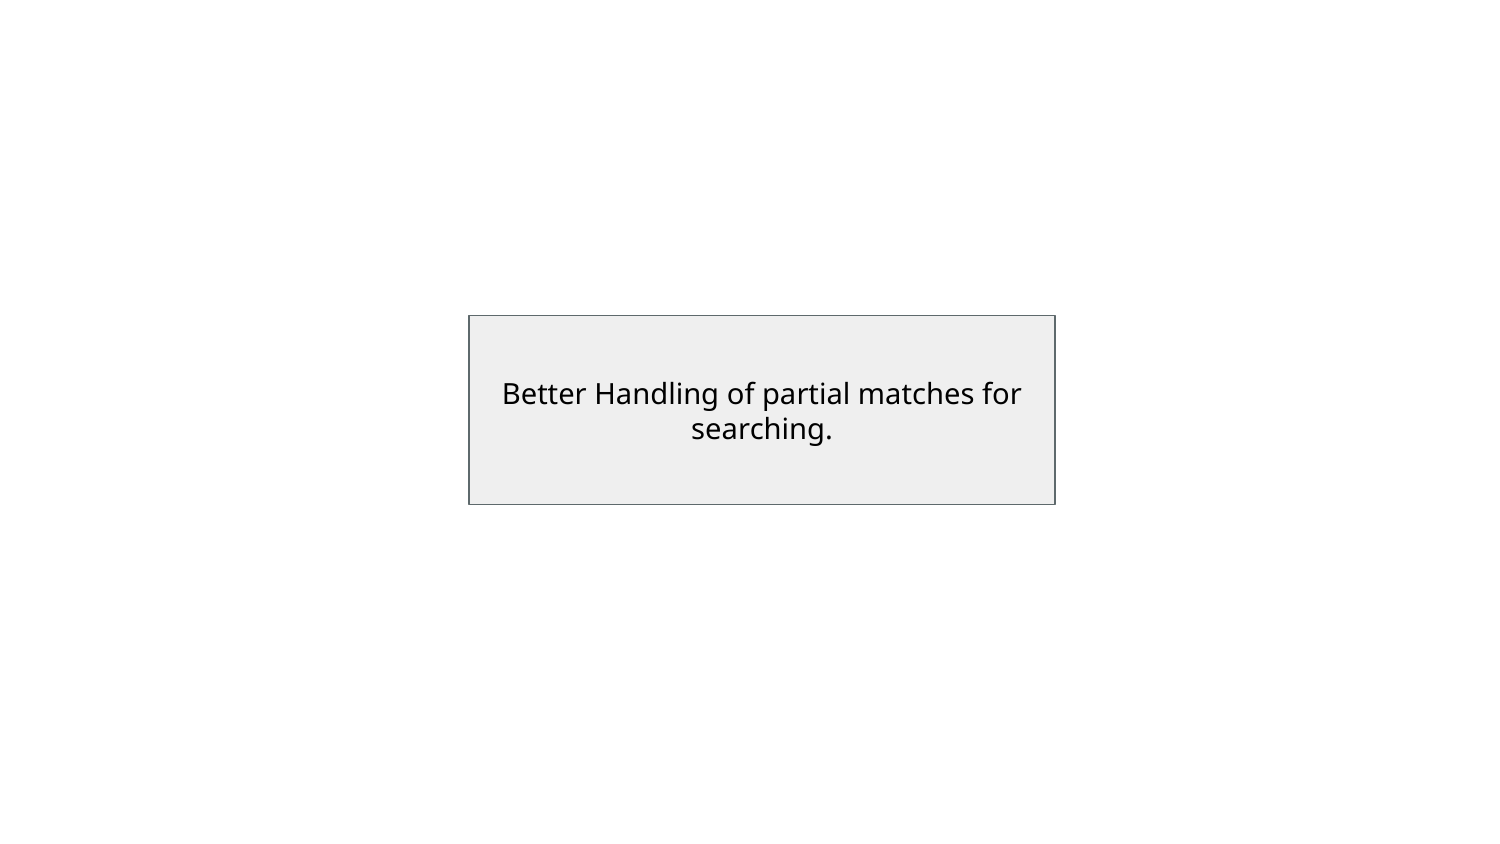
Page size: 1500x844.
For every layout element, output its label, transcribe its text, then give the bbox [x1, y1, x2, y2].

text_box Better Handling of partial matches for searching. [469, 315, 1056, 505]
